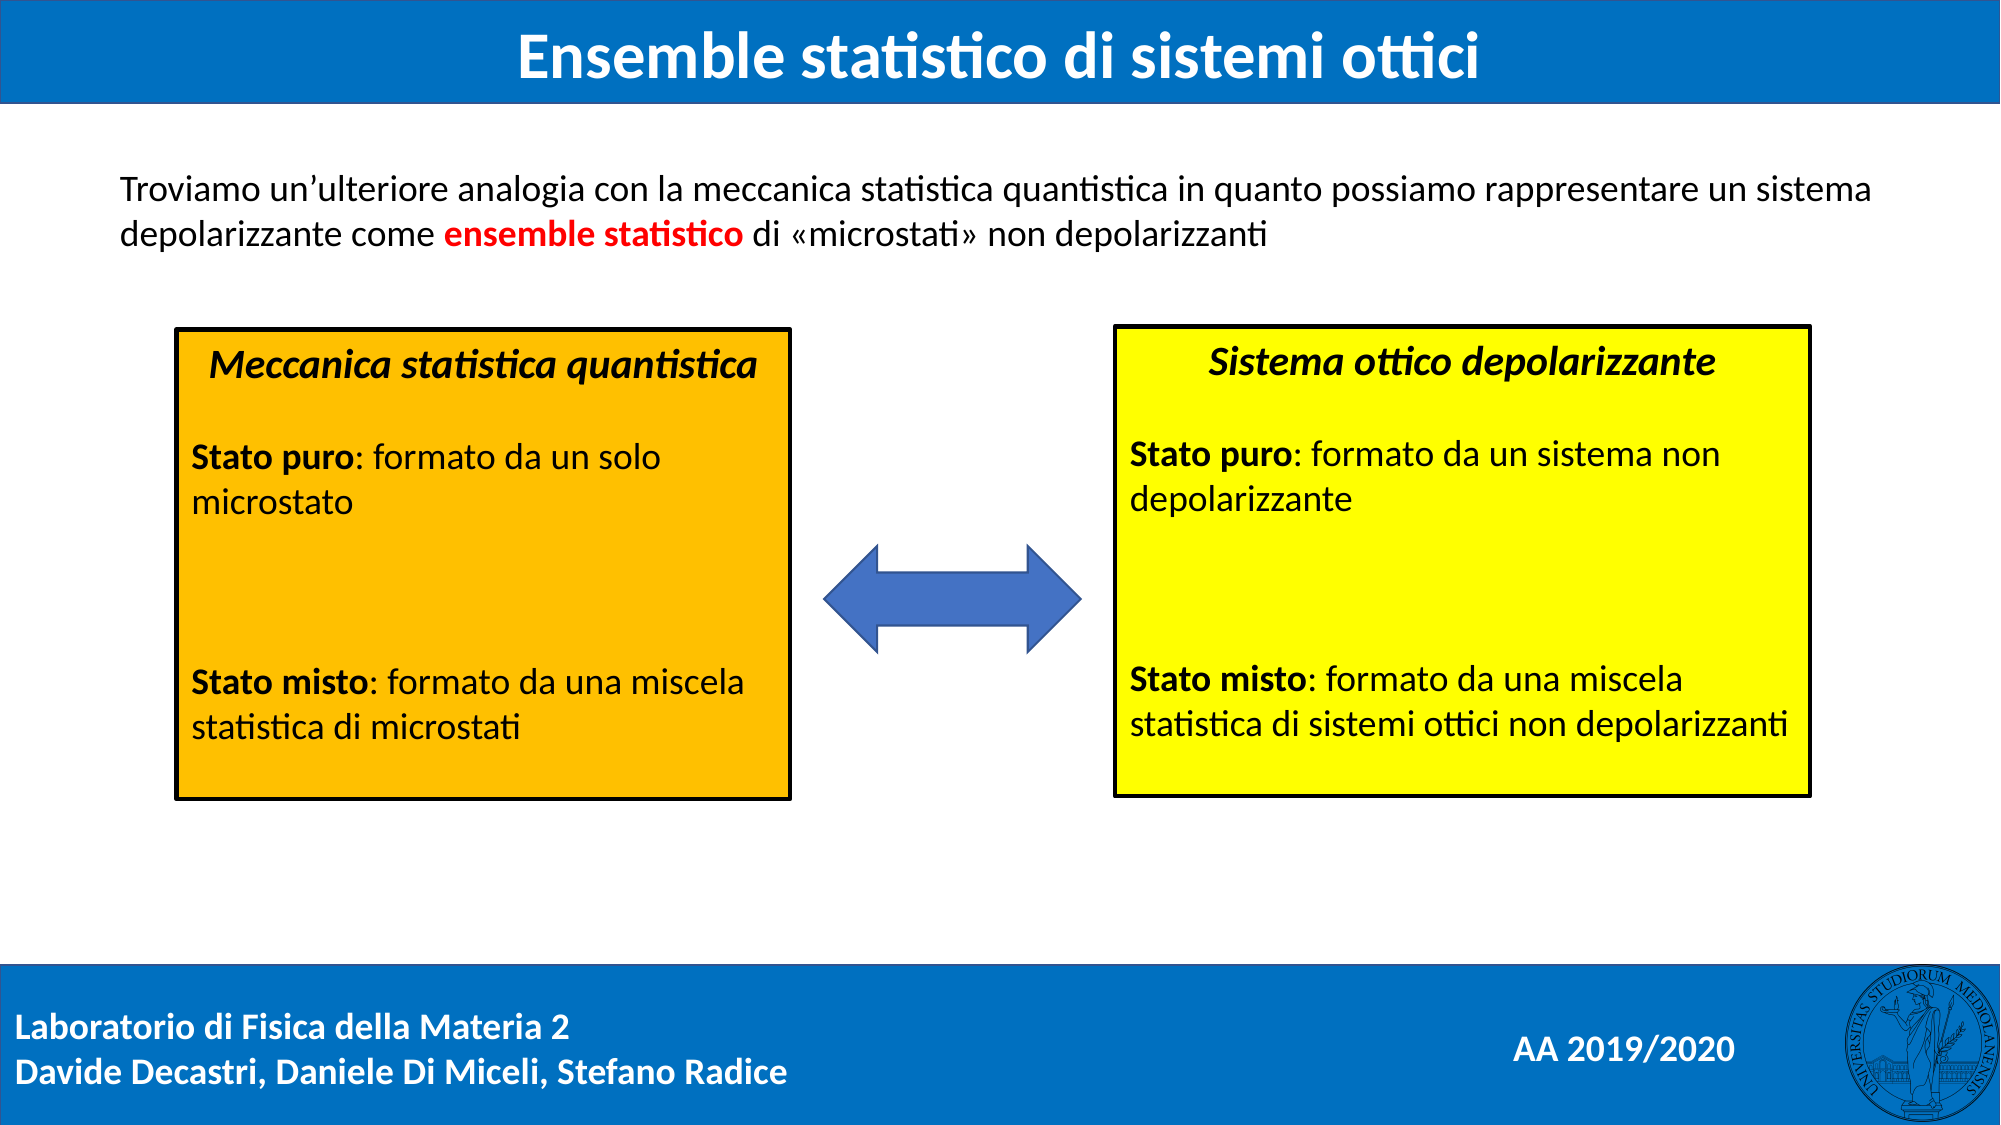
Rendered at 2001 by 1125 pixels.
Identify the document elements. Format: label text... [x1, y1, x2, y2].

picture [1844, 964, 2000, 1122]
text_box [822, 543, 1083, 655]
text_box AA 2019/2020 [1498, 1016, 1754, 1076]
text_box Ensemble statistico di sistemi ottici [0, 0, 2000, 104]
text_box Troviamo un’ulteriore analogia con la meccanica statistica quantistica in quanto possiamo rappresentare un sistema depolarizzante come ensemble statistico di «microstati» non depolarizzanti [104, 156, 1920, 262]
text_box Laboratorio di Fisica della Materia 2 Davide Decastri, Daniele Di Miceli, Stefano Radice [0, 964, 2000, 1125]
